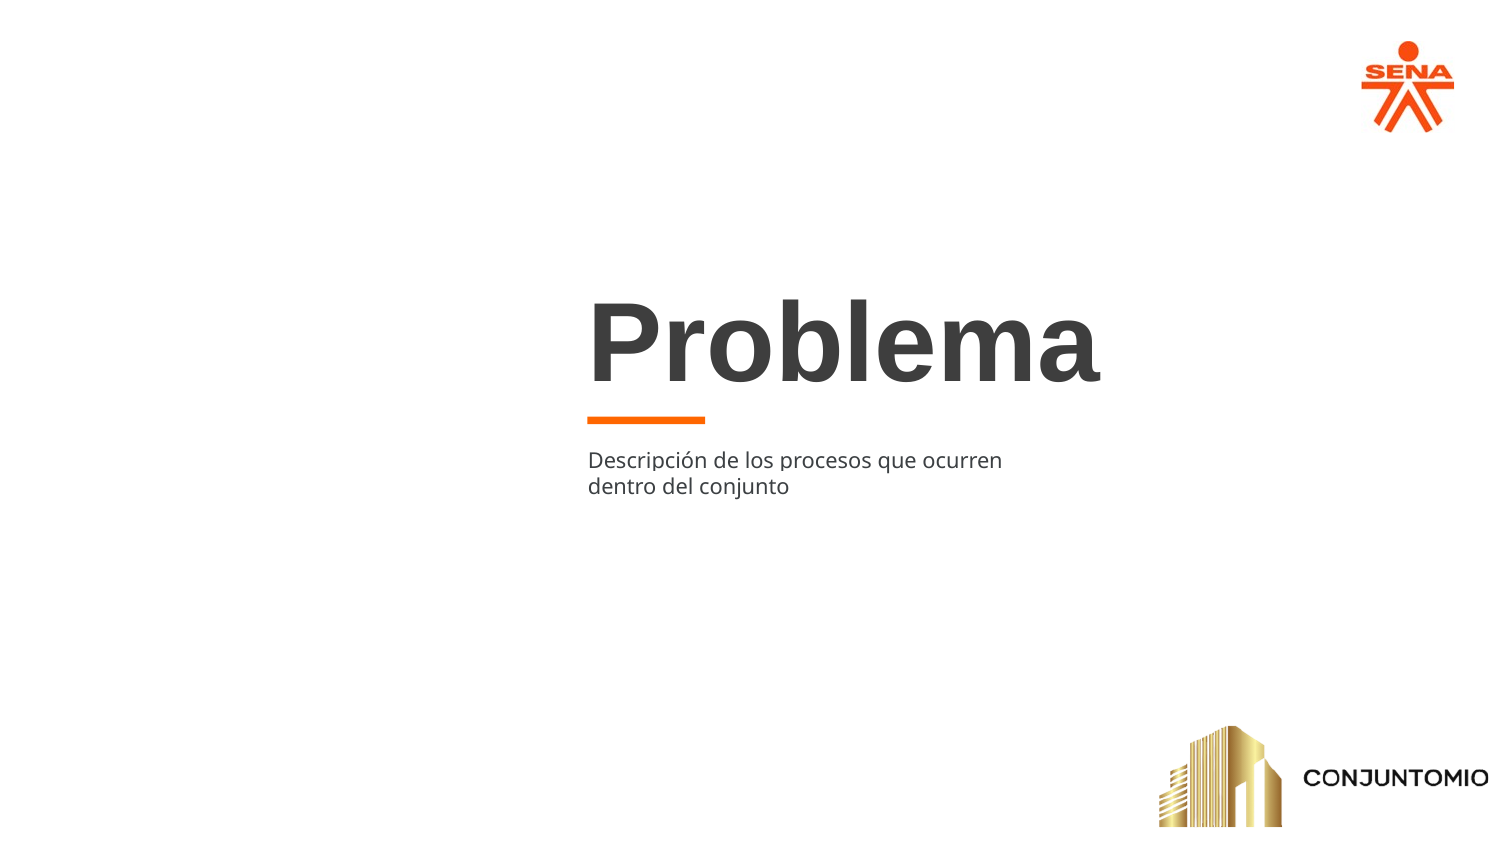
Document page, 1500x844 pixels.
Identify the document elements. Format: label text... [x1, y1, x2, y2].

text_box Descripción de los procesos que ocurren dentro del conjunto [585, 444, 1064, 500]
text_box Problema [585, 266, 1138, 404]
picture [1361, 41, 1455, 133]
text_box [587, 416, 706, 425]
text_box [1159, 725, 1489, 828]
